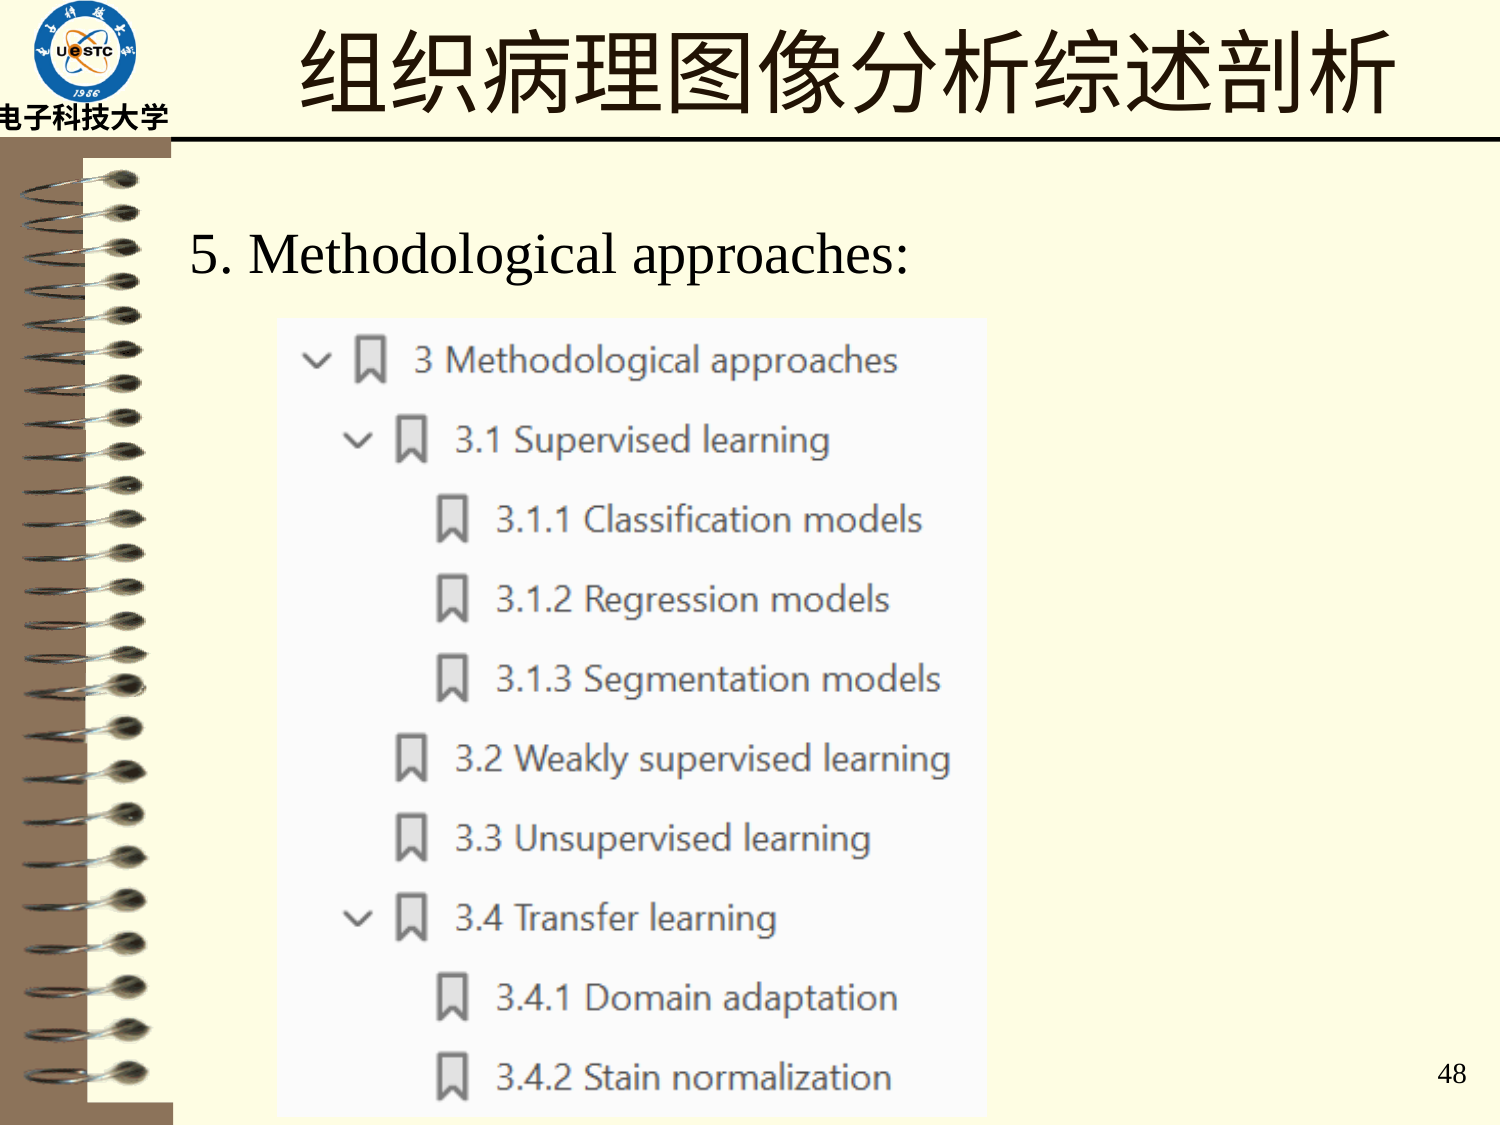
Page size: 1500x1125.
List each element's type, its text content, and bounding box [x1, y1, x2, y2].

picture [0, 137, 174, 1125]
picture [34, 0, 136, 103]
slide_number 48 [1169, 1046, 1483, 1123]
picture [277, 317, 987, 1117]
list 5. Methodological approaches: [174, 208, 1460, 963]
title 组织病理图像分析综述剖析 [196, 3, 1500, 138]
